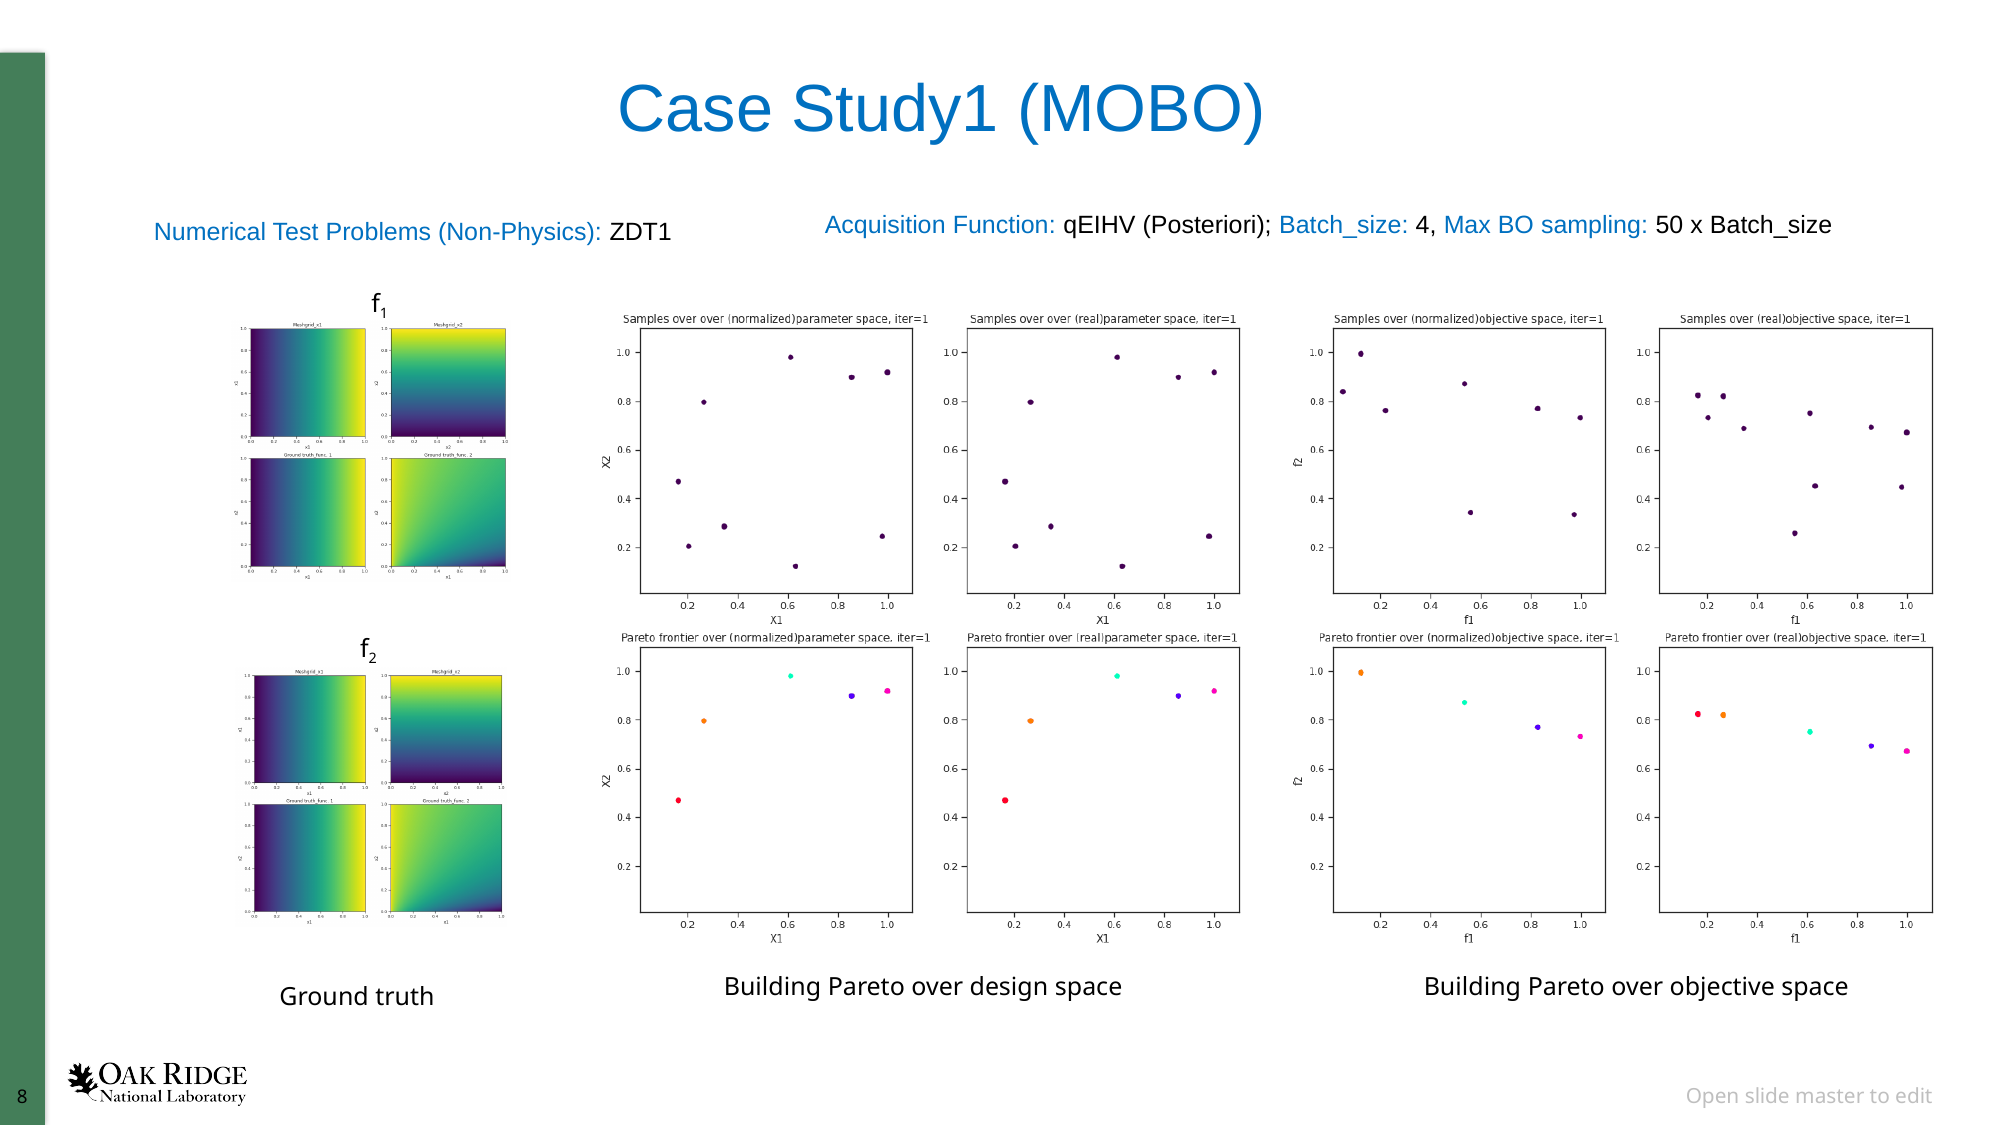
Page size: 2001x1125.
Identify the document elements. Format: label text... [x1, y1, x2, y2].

text_box Building Pareto over objective space [1408, 967, 1865, 1009]
picture [230, 320, 512, 582]
text_box Ground truth [264, 976, 450, 1018]
picture [594, 307, 1248, 951]
text_box Numerical Test Problems (Non-Physics): ZDT1 [139, 208, 688, 253]
picture [67, 1062, 247, 1106]
text_box Case Study1 (MOBO) [602, 57, 1282, 153]
picture [235, 667, 507, 927]
text_box f1 [356, 280, 403, 320]
picture [1286, 307, 1938, 951]
text_box f2 [345, 625, 392, 667]
text_box Building Pareto over design space [708, 967, 1138, 1009]
text_box Acquisition Function: qEIHV (Posteriori); Batch_size: 4, Max BO sampling: 50 x Batch_size [810, 201, 1855, 247]
